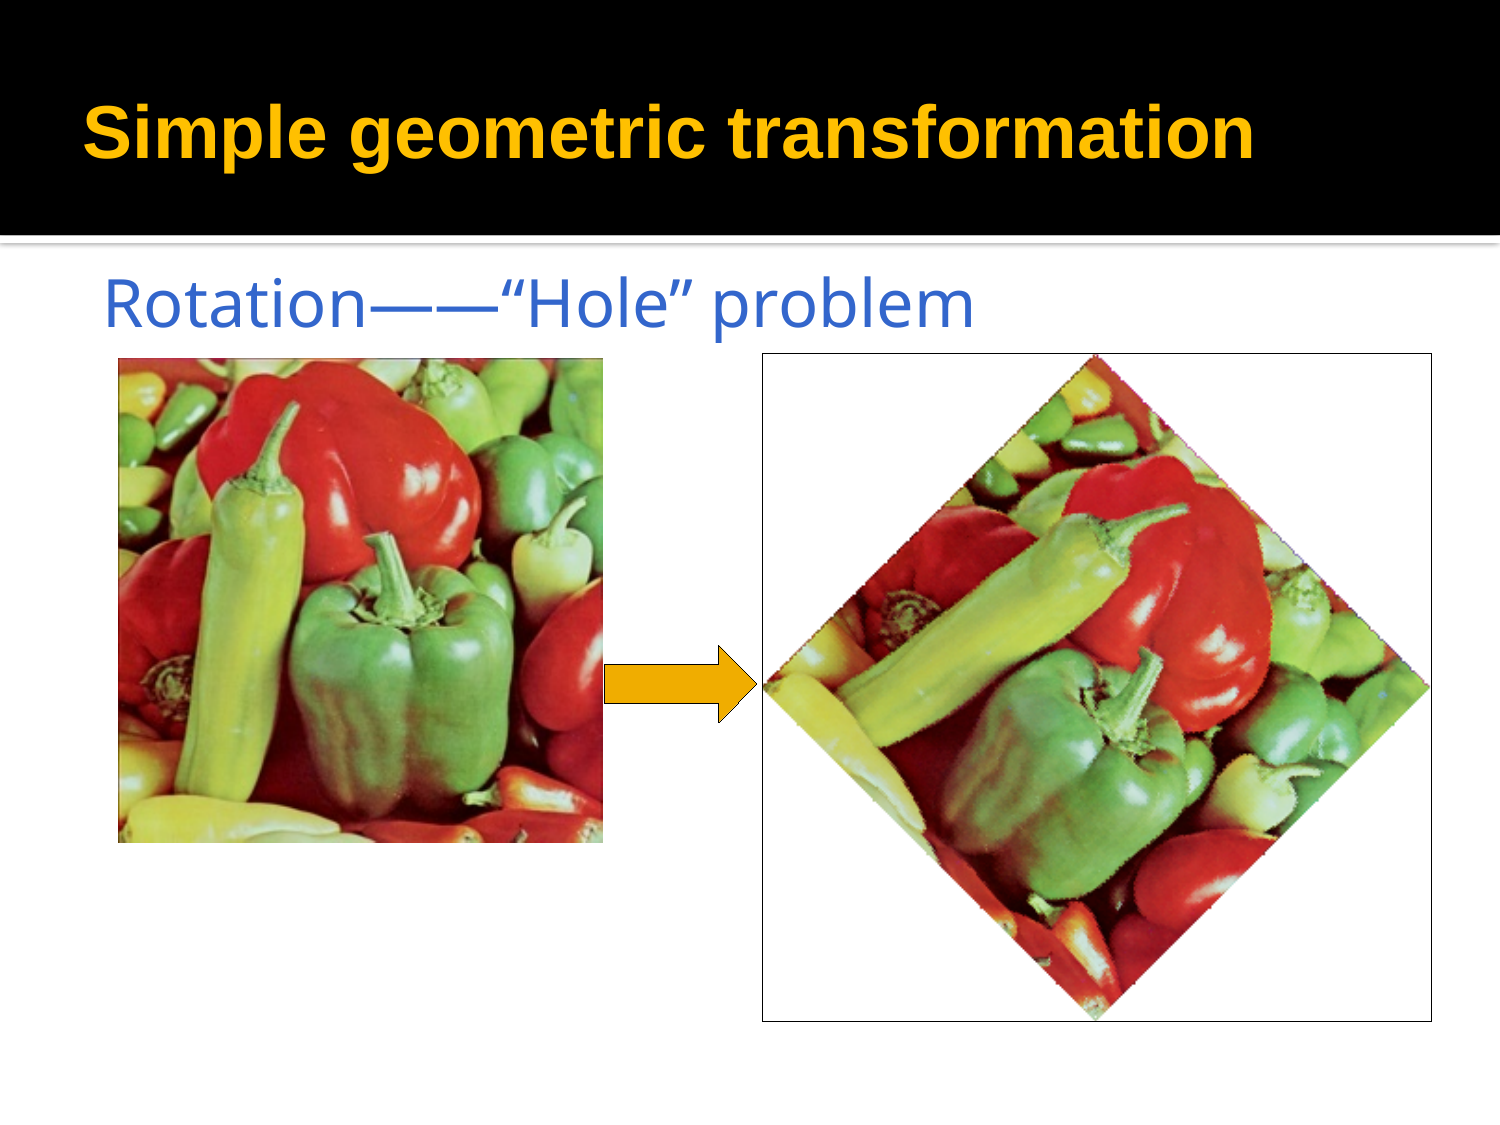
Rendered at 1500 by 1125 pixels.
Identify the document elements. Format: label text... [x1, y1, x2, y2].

text_box [607, 645, 756, 723]
picture [762, 352, 1432, 1022]
title Simple geometric transformation [74, 24, 1426, 232]
picture [118, 358, 603, 844]
list Rotation——“Hole” problem [74, 261, 1446, 361]
